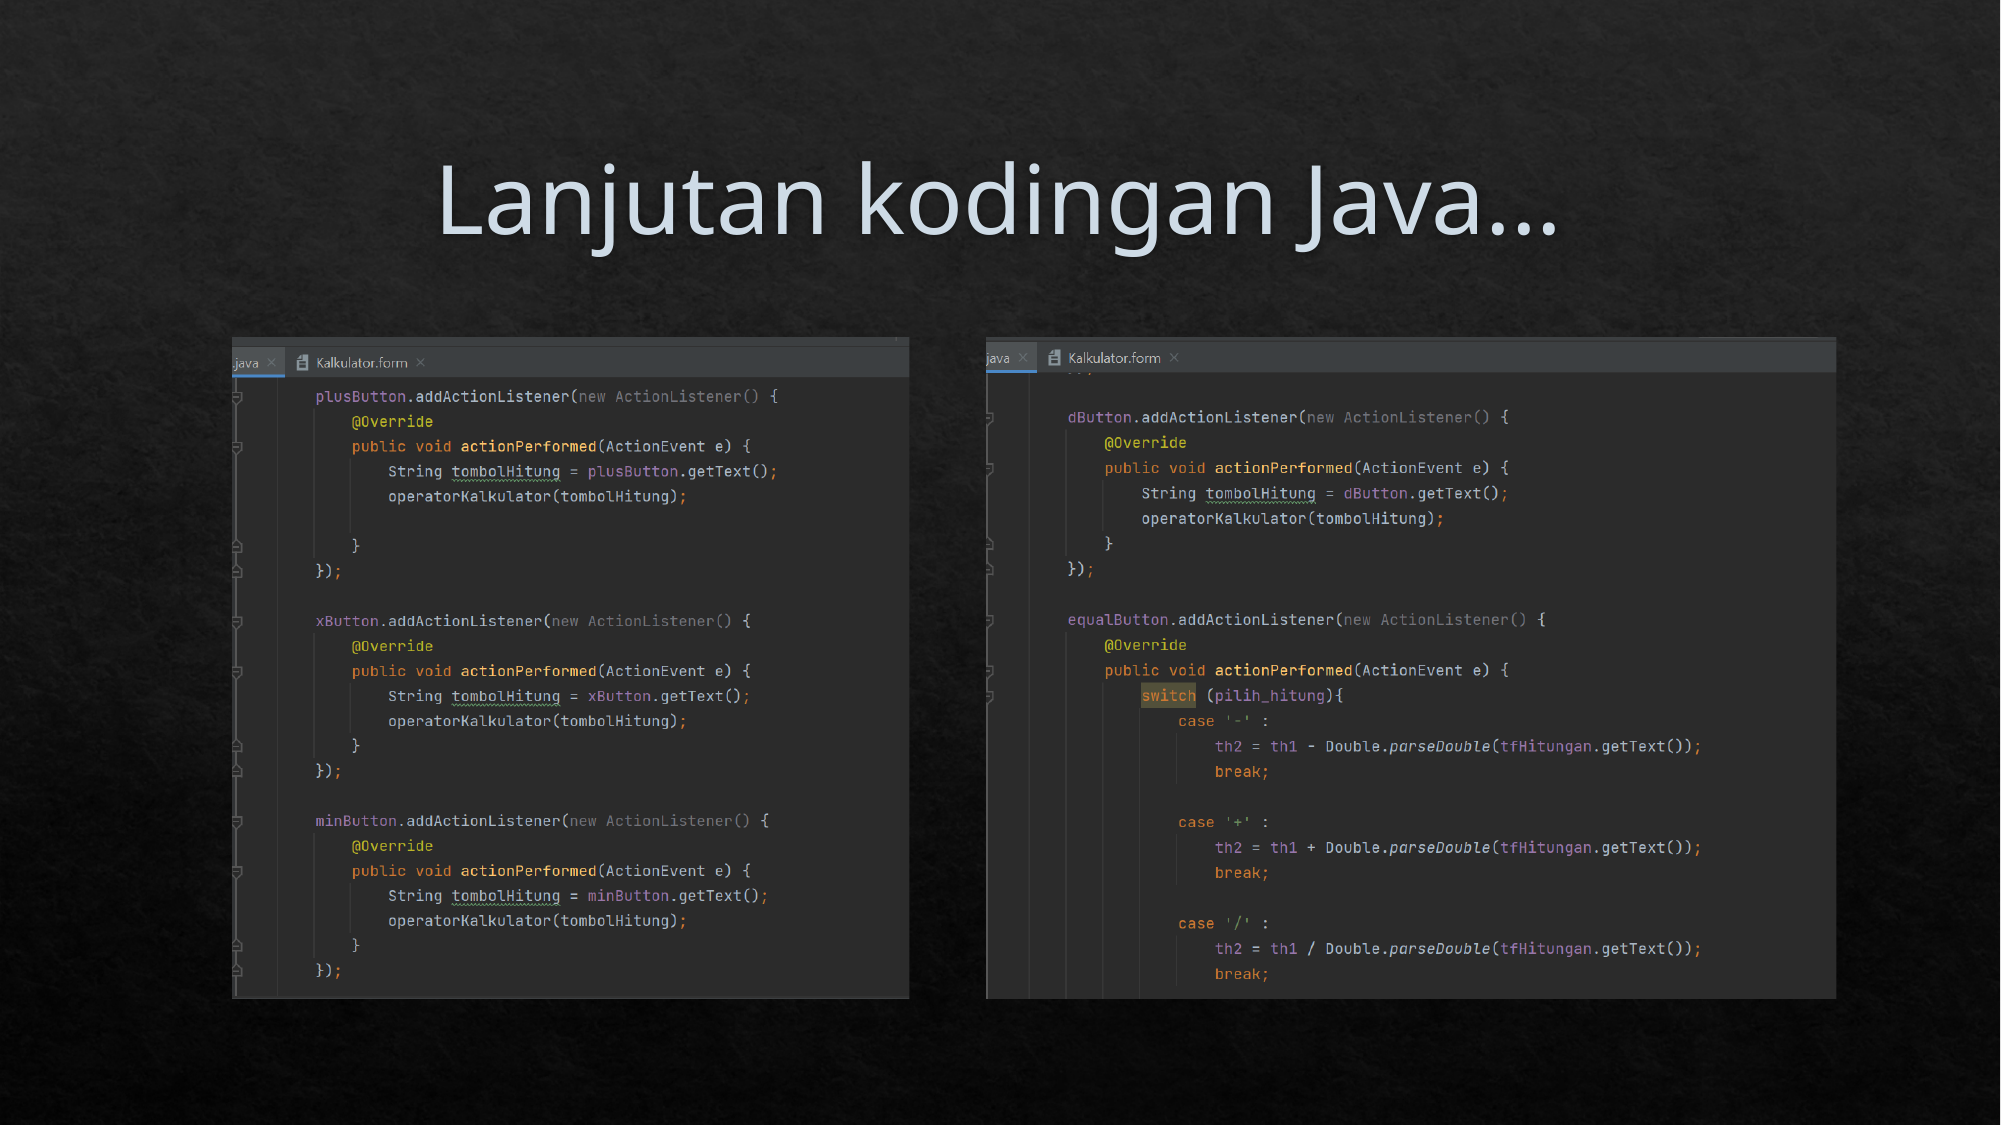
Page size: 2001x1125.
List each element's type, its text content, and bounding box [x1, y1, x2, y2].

picture [985, 337, 1837, 999]
title Lanjutan kodingan Java... [149, 99, 1849, 307]
picture [231, 337, 910, 999]
